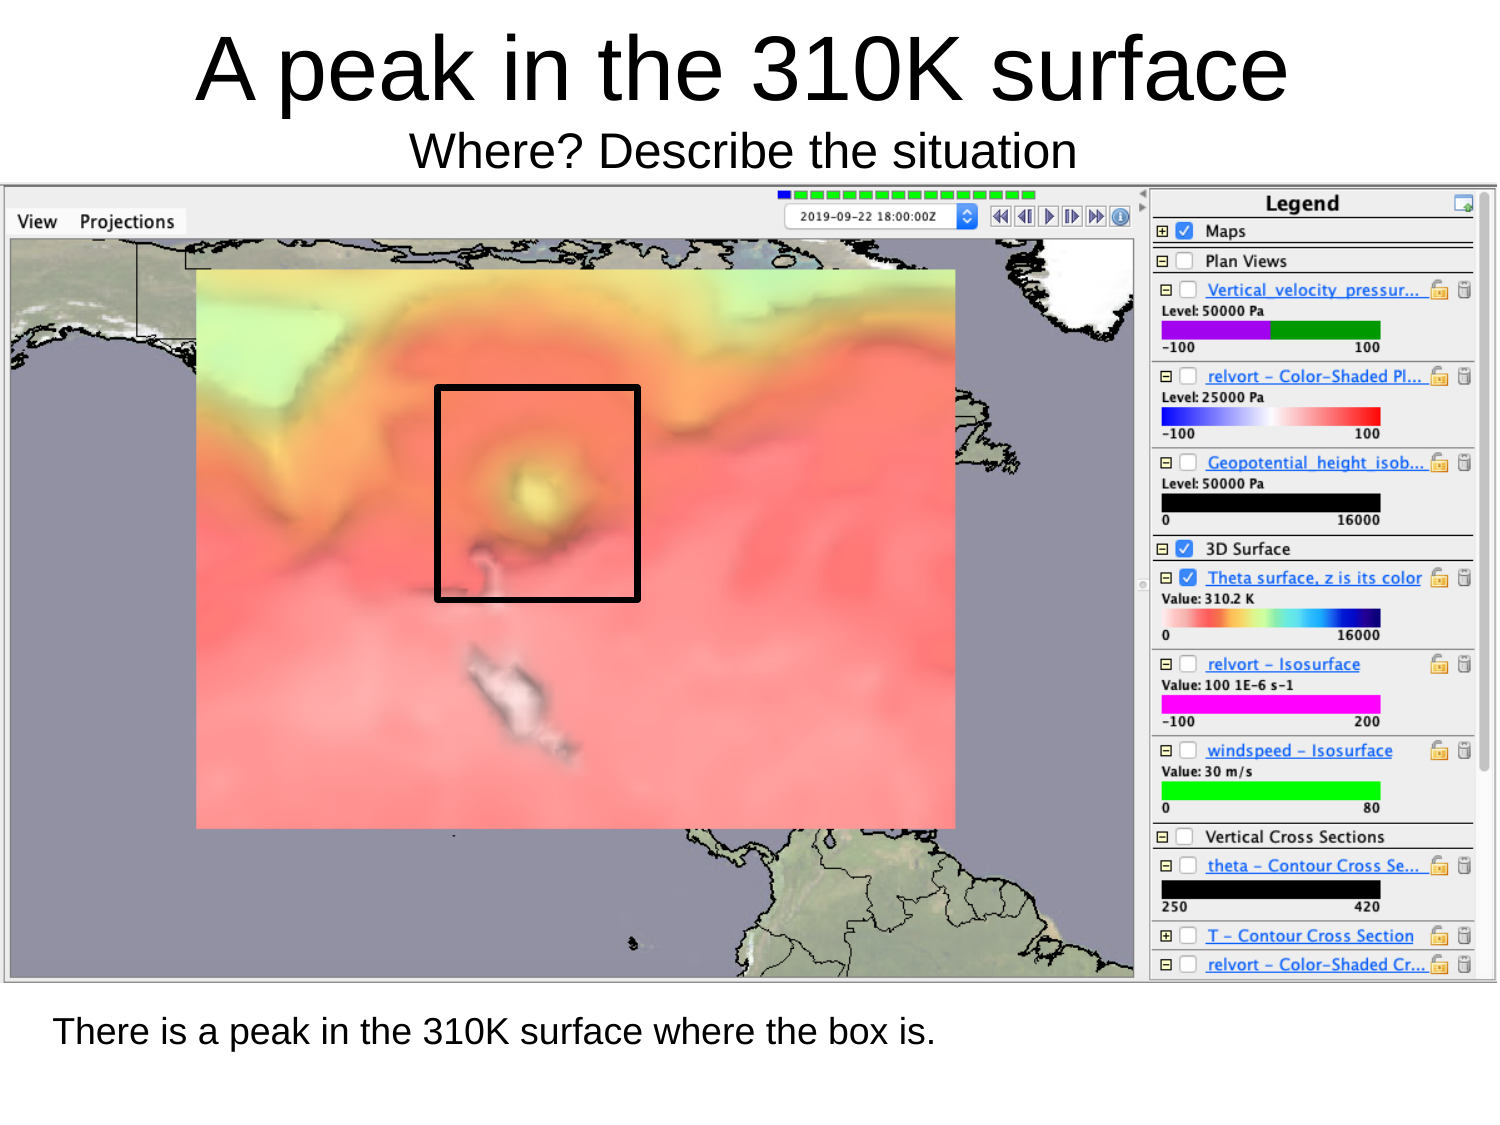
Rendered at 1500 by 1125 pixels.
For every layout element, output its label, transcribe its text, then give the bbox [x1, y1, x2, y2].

text_box There is a peak in the 310K surface where the box is. [37, 999, 1488, 1060]
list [0, 182, 1497, 984]
title A peak in the 310K surface Where? Describe the situation [0, 0, 1488, 181]
